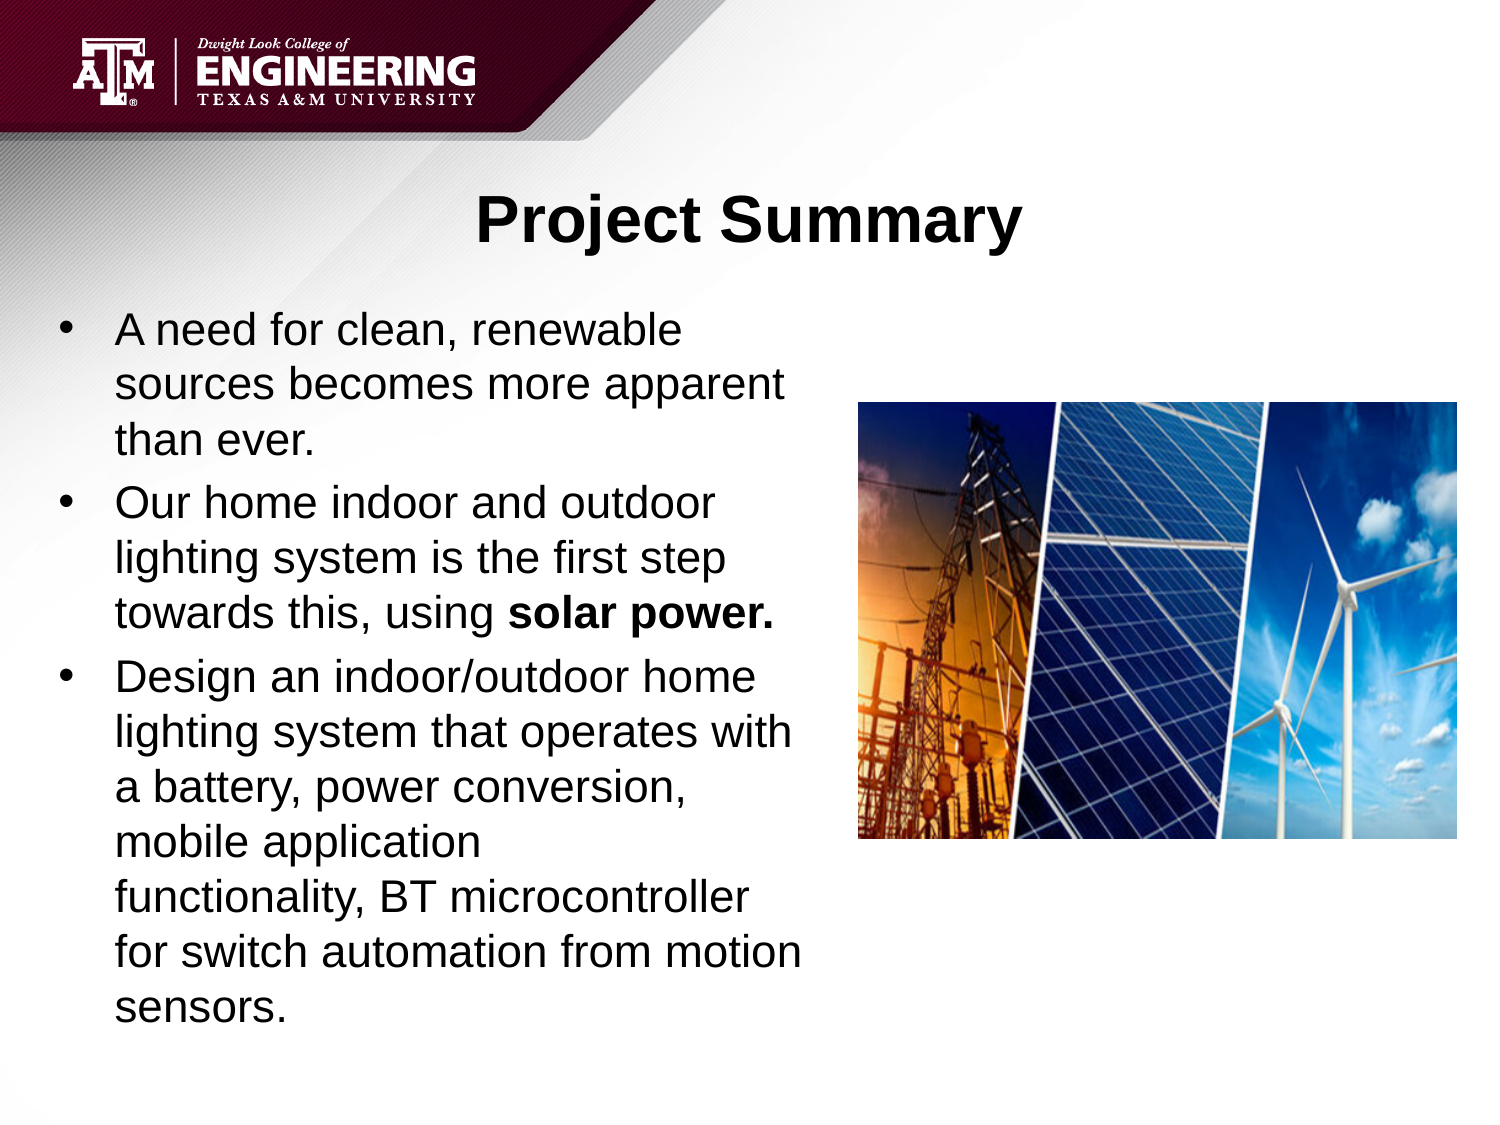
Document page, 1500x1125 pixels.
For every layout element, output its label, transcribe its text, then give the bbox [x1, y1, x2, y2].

picture [0, 0, 1500, 1125]
list A need for clean, renewable sources becomes more apparent than ever. Our home indoor and outdoor lighting system is the first step towards this, using solar power. Design an indoor/outdoor home lighting system that operates with a battery, power conversion, mobile application functionality, BT microcontroller for switch automation from motion sensors. [43, 291, 819, 1053]
title Project Summary [75, 149, 1425, 282]
